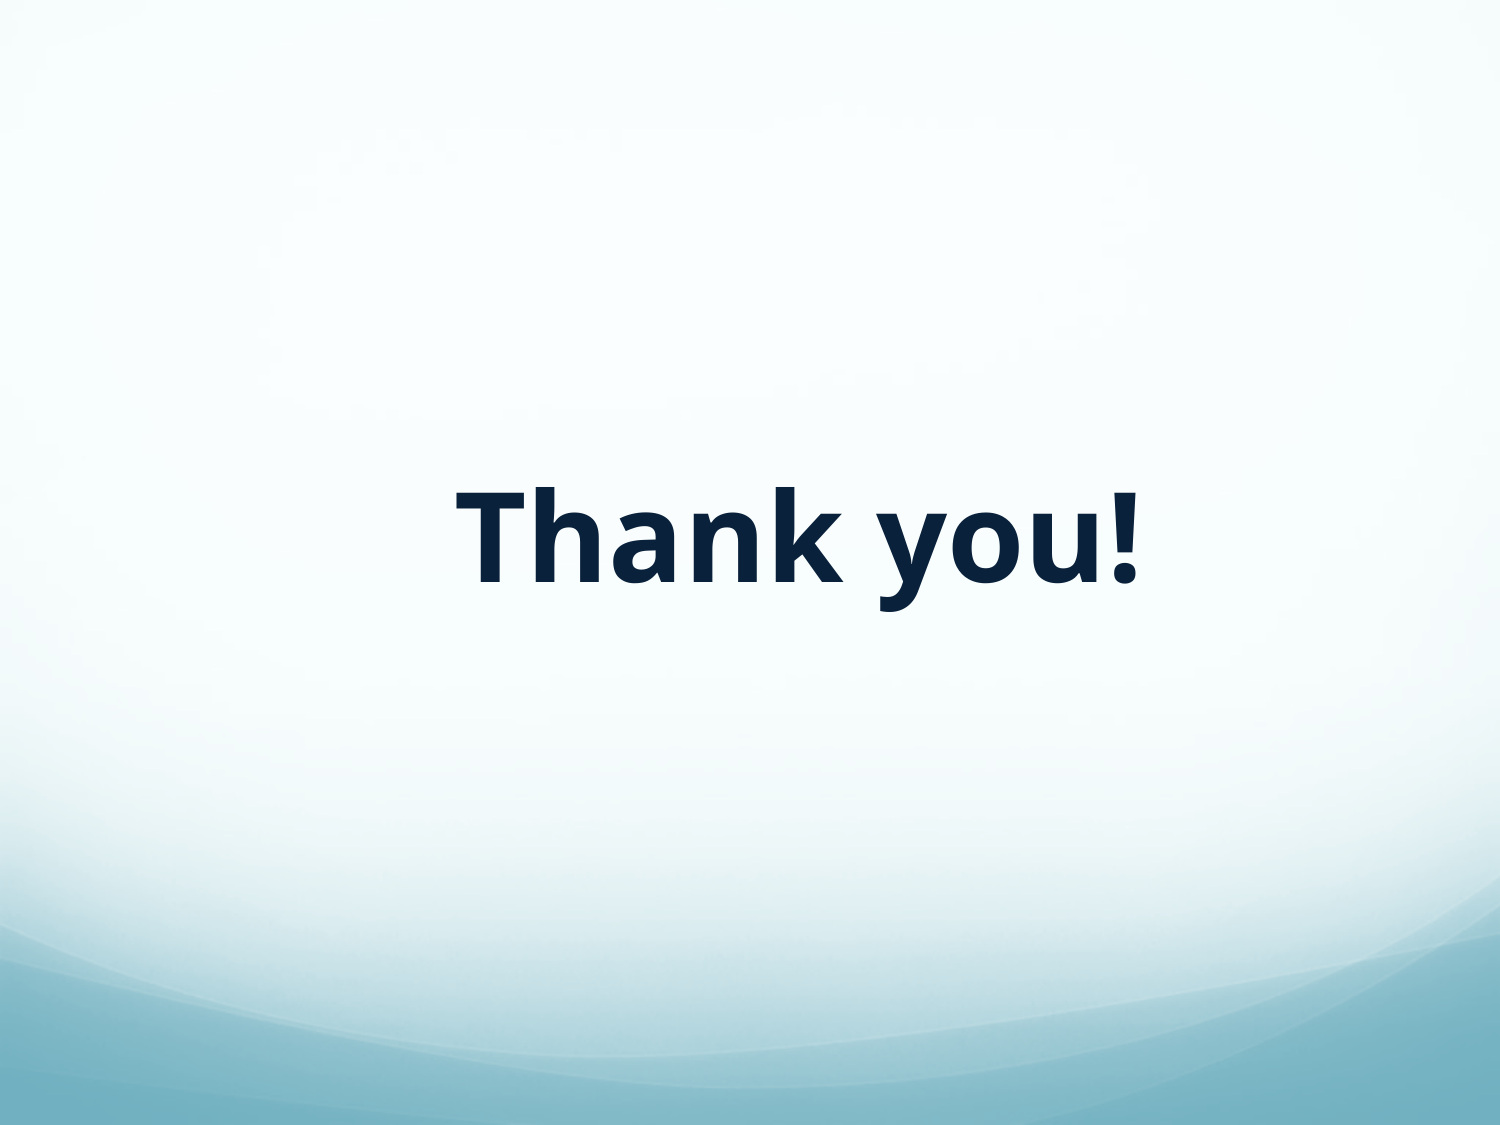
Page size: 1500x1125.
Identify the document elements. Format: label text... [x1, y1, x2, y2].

text_box Thank you! [439, 449, 1159, 615]
